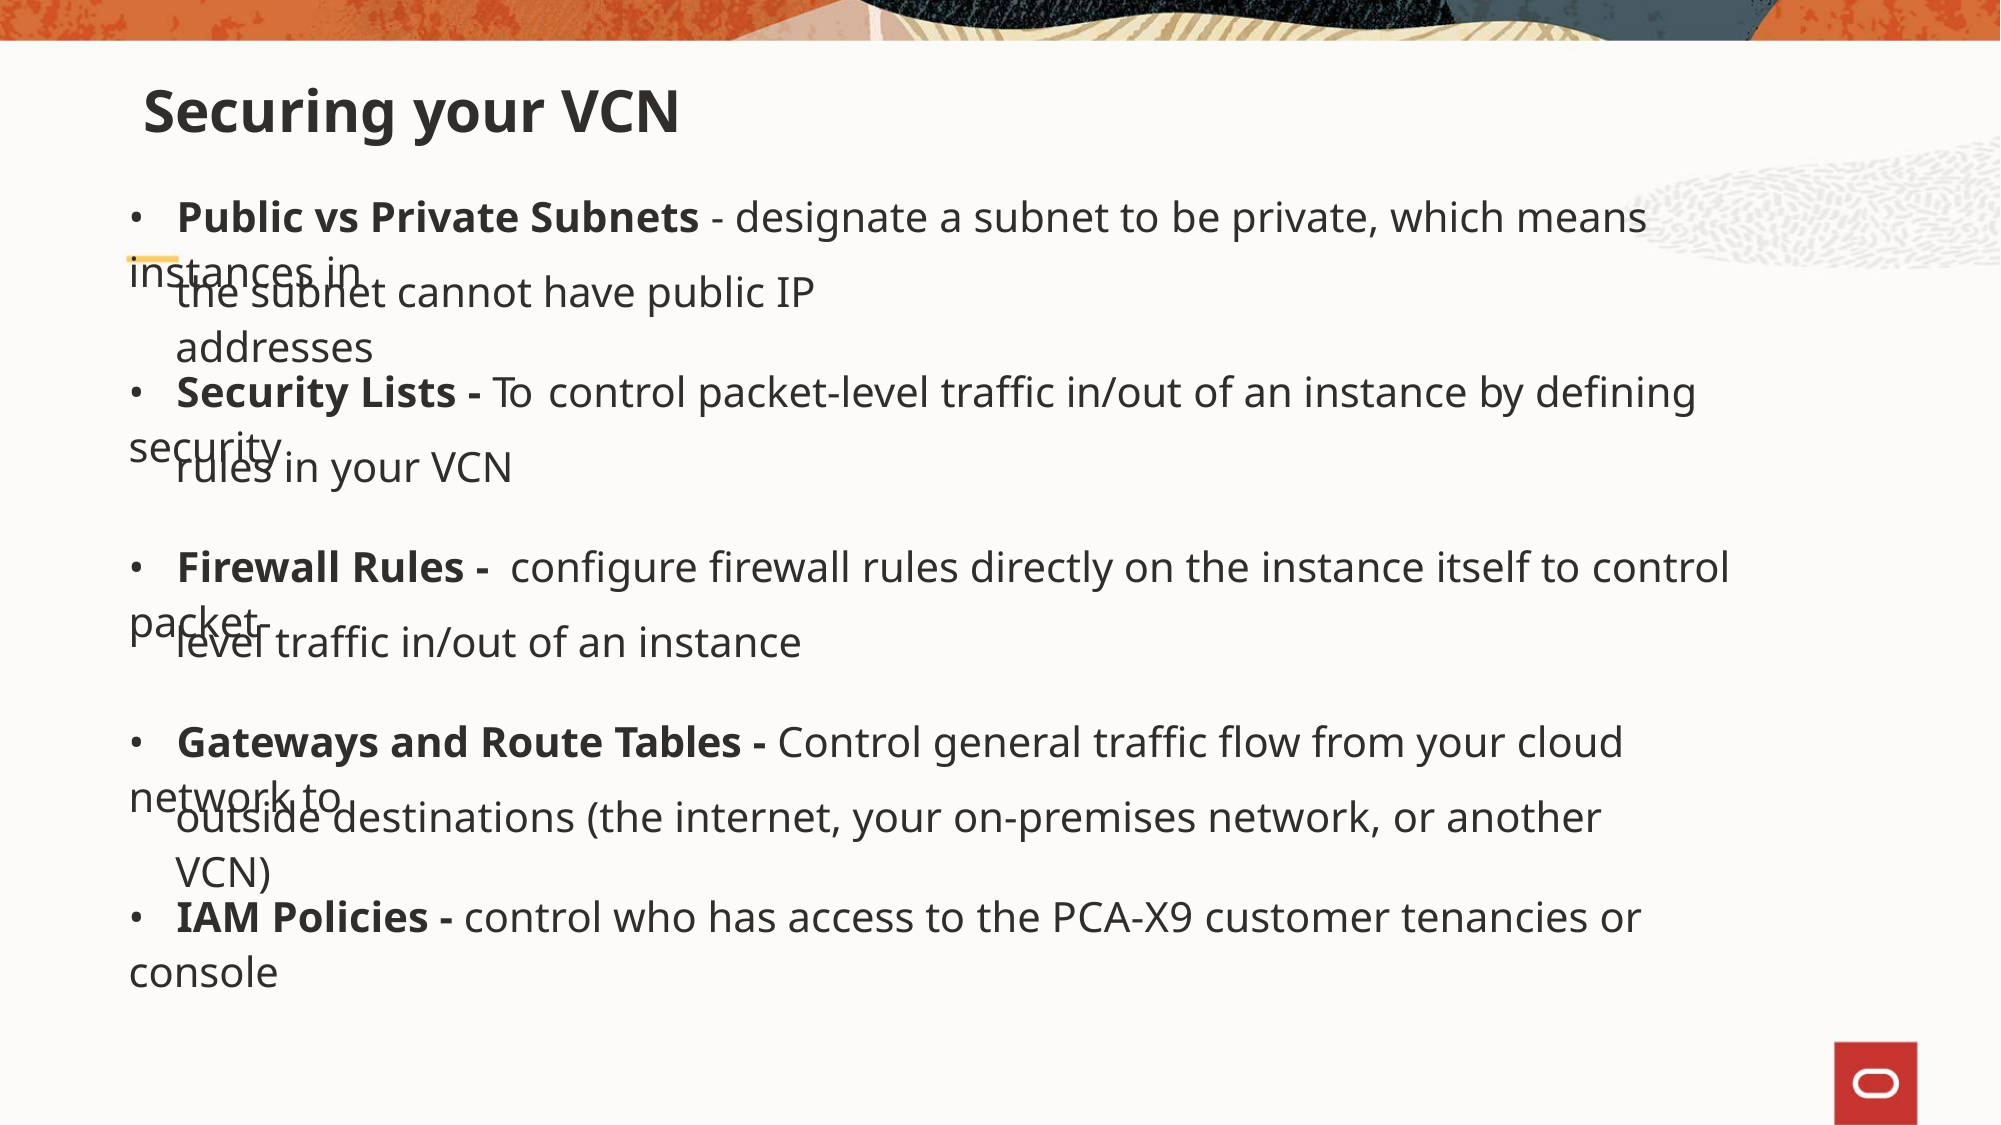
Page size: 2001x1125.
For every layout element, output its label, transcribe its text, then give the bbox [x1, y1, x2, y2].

text_box [0, 0, 2000, 1125]
text_box rules in your VCN [175, 435, 527, 491]
text_box outside destinations (the internet, your on-premises network, or another VCN) [175, 785, 1669, 885]
text_box • IAM Policies - control who has access to the PCA-X9 customer tenancies or console [128, 885, 1774, 996]
text_box • Firewall Rules - configure firewall rules directly on the instance itself to control packet- [128, 535, 1841, 646]
text_box • Security Lists - To control packet-level traffic in/out of an instance by defining security [128, 360, 1836, 471]
text_box Securing your VCN [143, 66, 691, 144]
text_box • Gateways and Route Tables - Control general traffic flow from your cloud network to [128, 710, 1799, 821]
text_box the subnet cannot have public IP addresses [175, 260, 1010, 360]
text_box • Public vs Private Subnets - designate a subnet to be private, which means instances in [128, 185, 1839, 296]
text_box level traffic in/out of an instance [175, 610, 810, 666]
